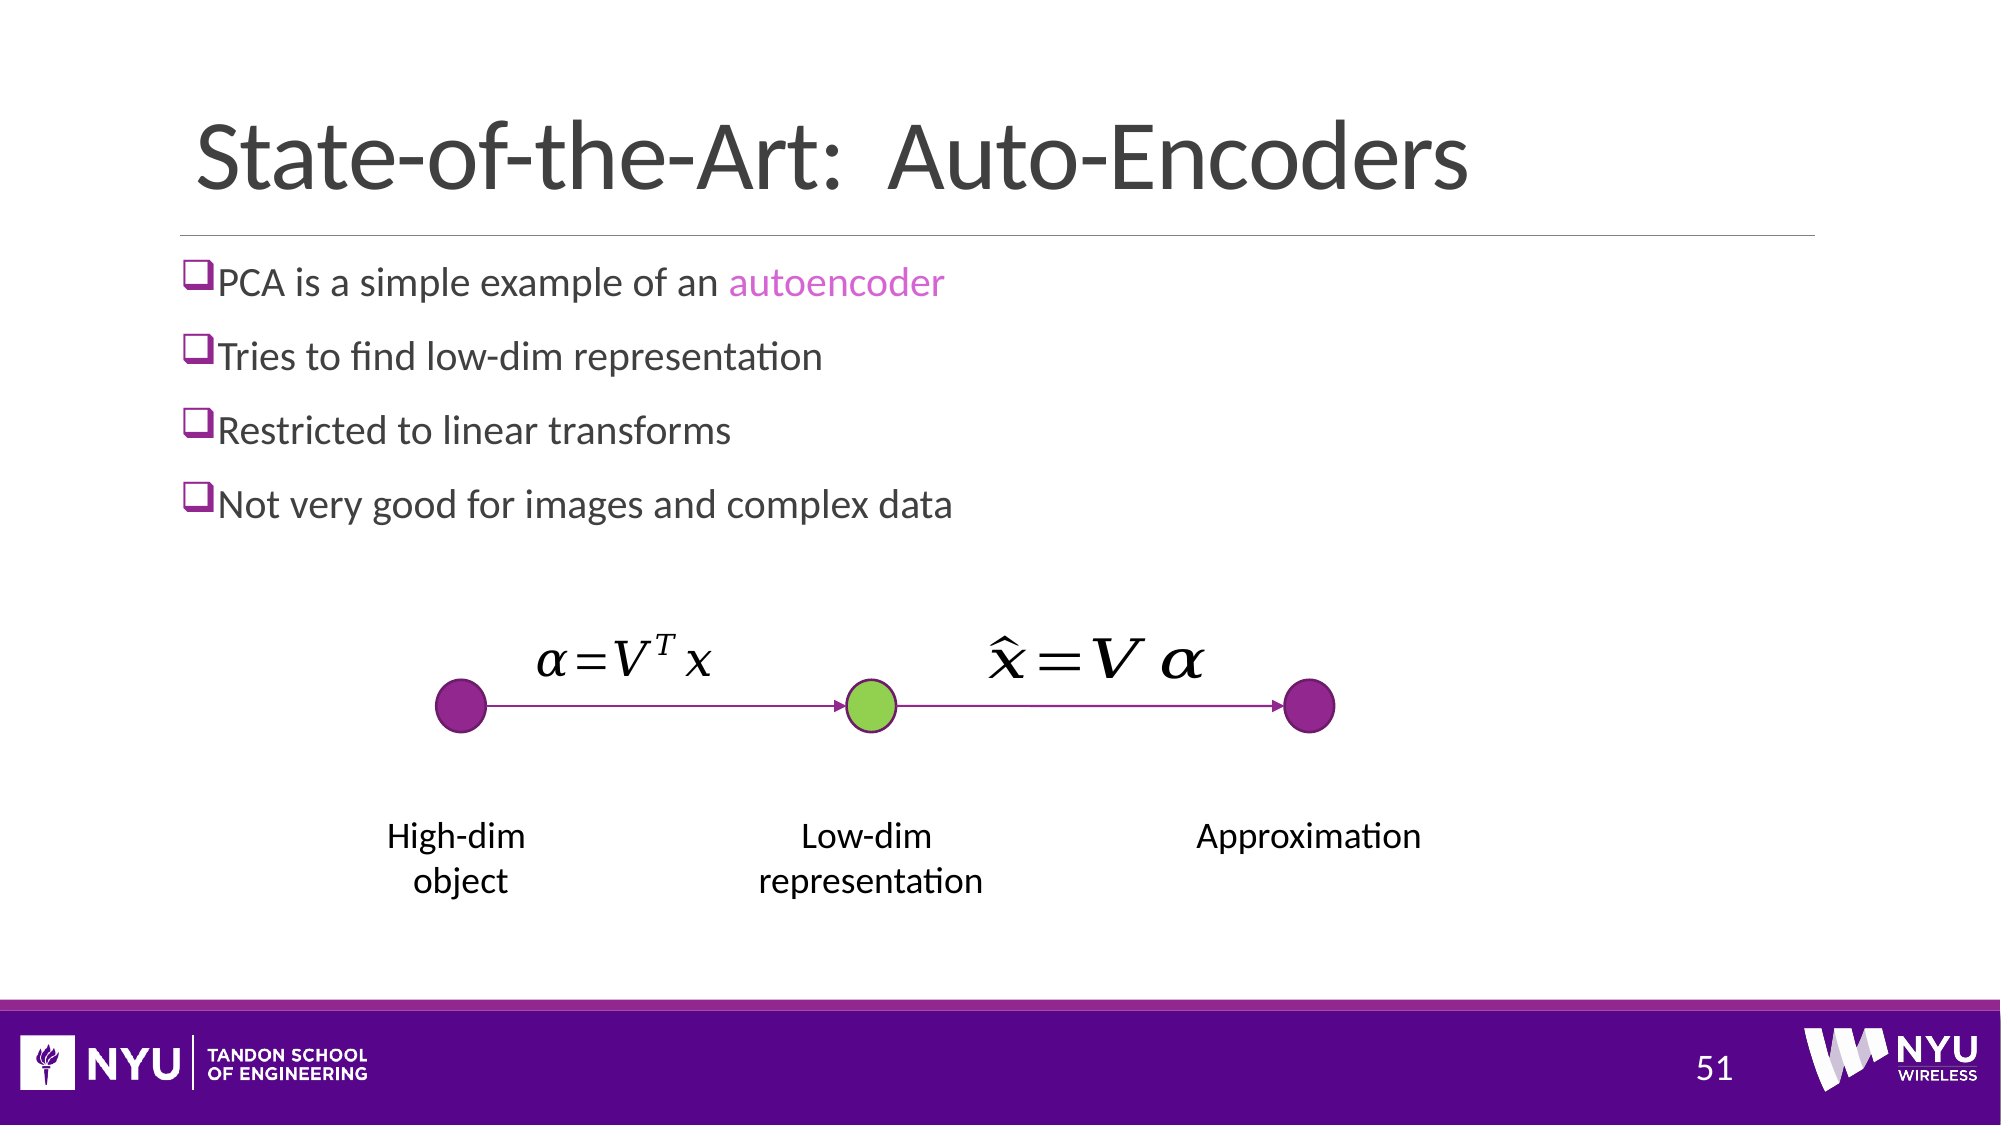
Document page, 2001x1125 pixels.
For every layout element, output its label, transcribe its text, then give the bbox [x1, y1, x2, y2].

title State-of-the-Art: Auto-Encoders [180, 47, 1830, 218]
slide_number 51 [1533, 1035, 1749, 1096]
text_box [845, 678, 898, 734]
list PCA is a simple example of an autoencoder Tries to find low-dim representation Restricted to linear transforms Not very good for images and complex data [180, 252, 1830, 963]
text_box [1283, 678, 1336, 734]
text_box [434, 678, 487, 734]
